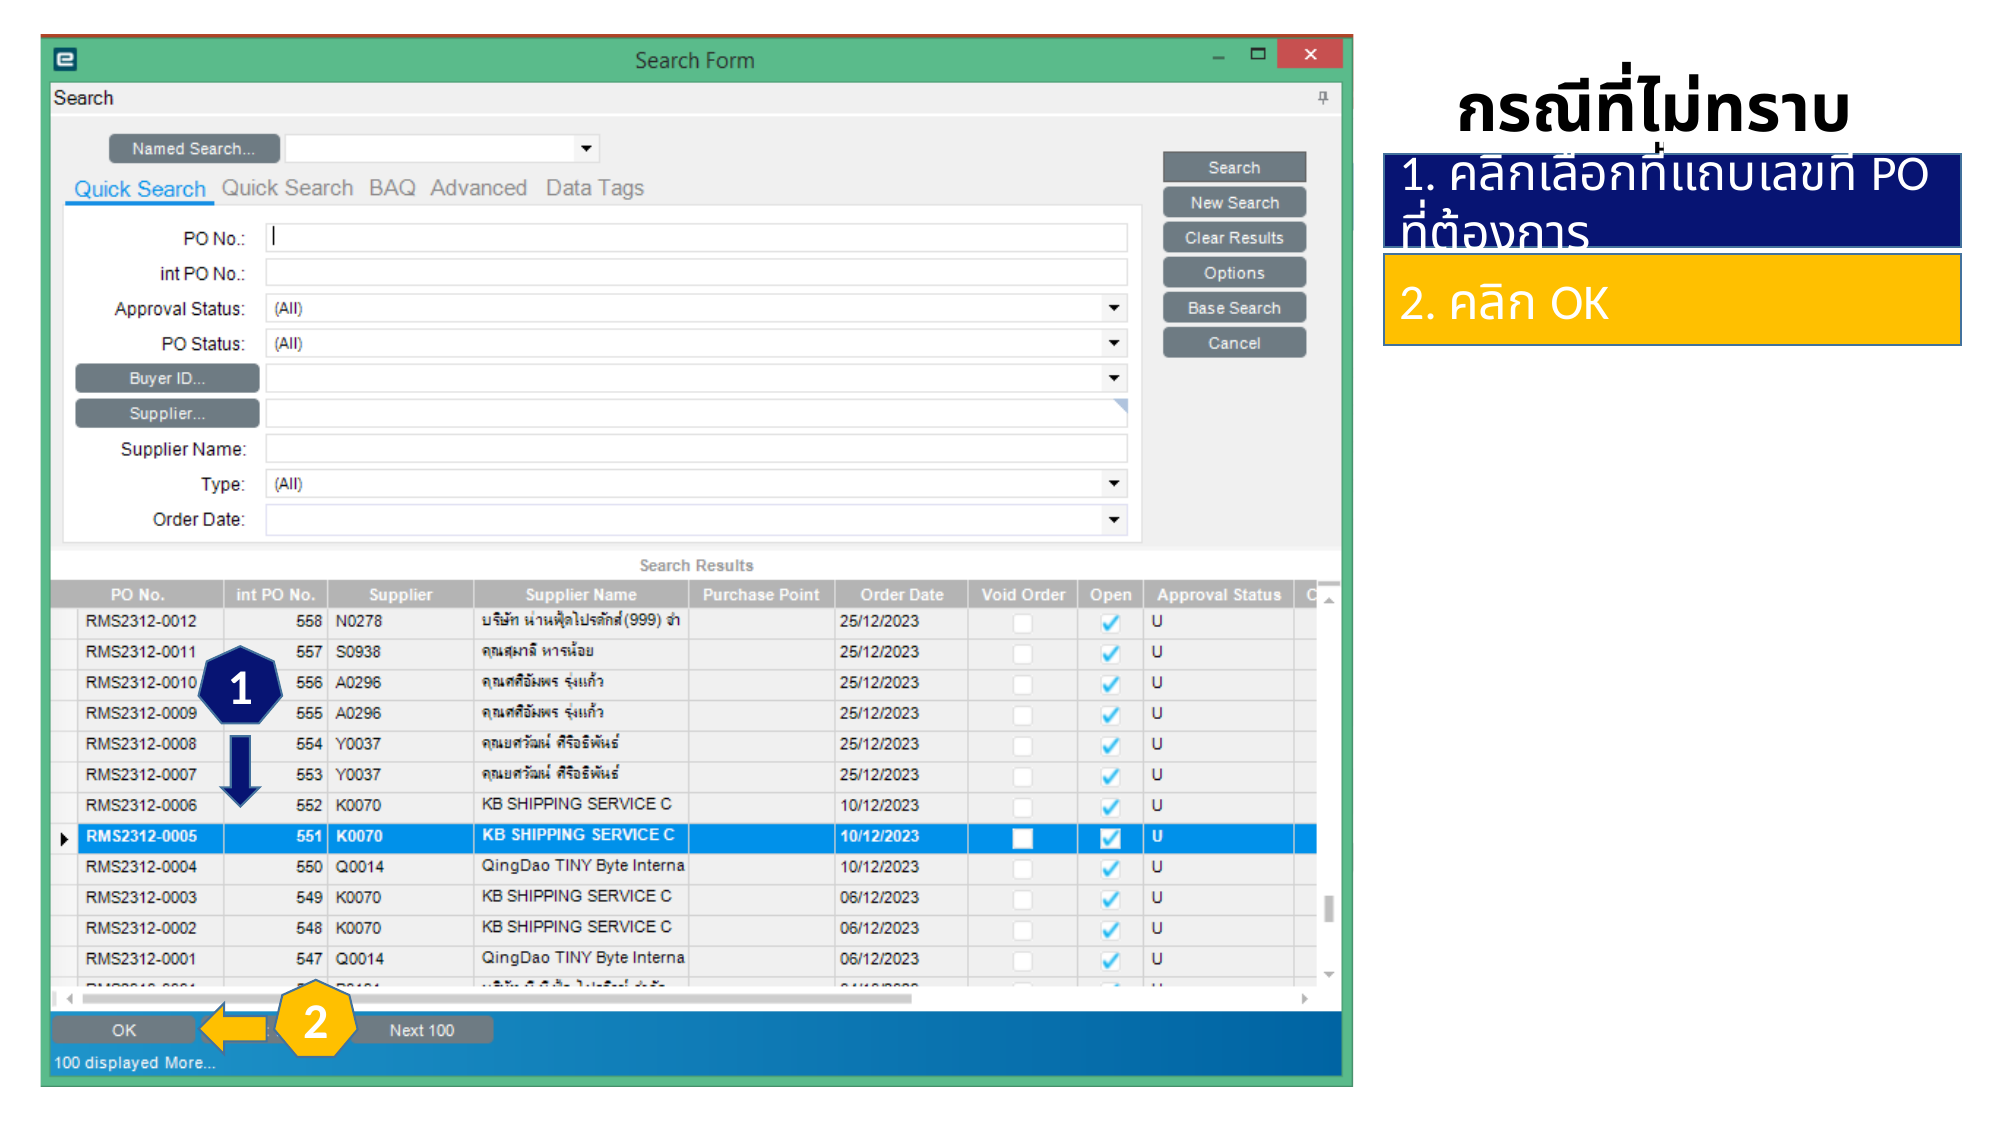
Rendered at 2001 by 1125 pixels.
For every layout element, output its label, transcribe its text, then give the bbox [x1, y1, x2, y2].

text_box 2. คลิก OK [1383, 253, 1962, 346]
text_box 1. คลิกเลือกที่แถบเลขที่ PO ที่ต้องการ [1383, 153, 1962, 248]
text_box กรณีที่ไม่ทราบเลขที่ PO [1401, 57, 1908, 153]
picture [40, 34, 1354, 1087]
